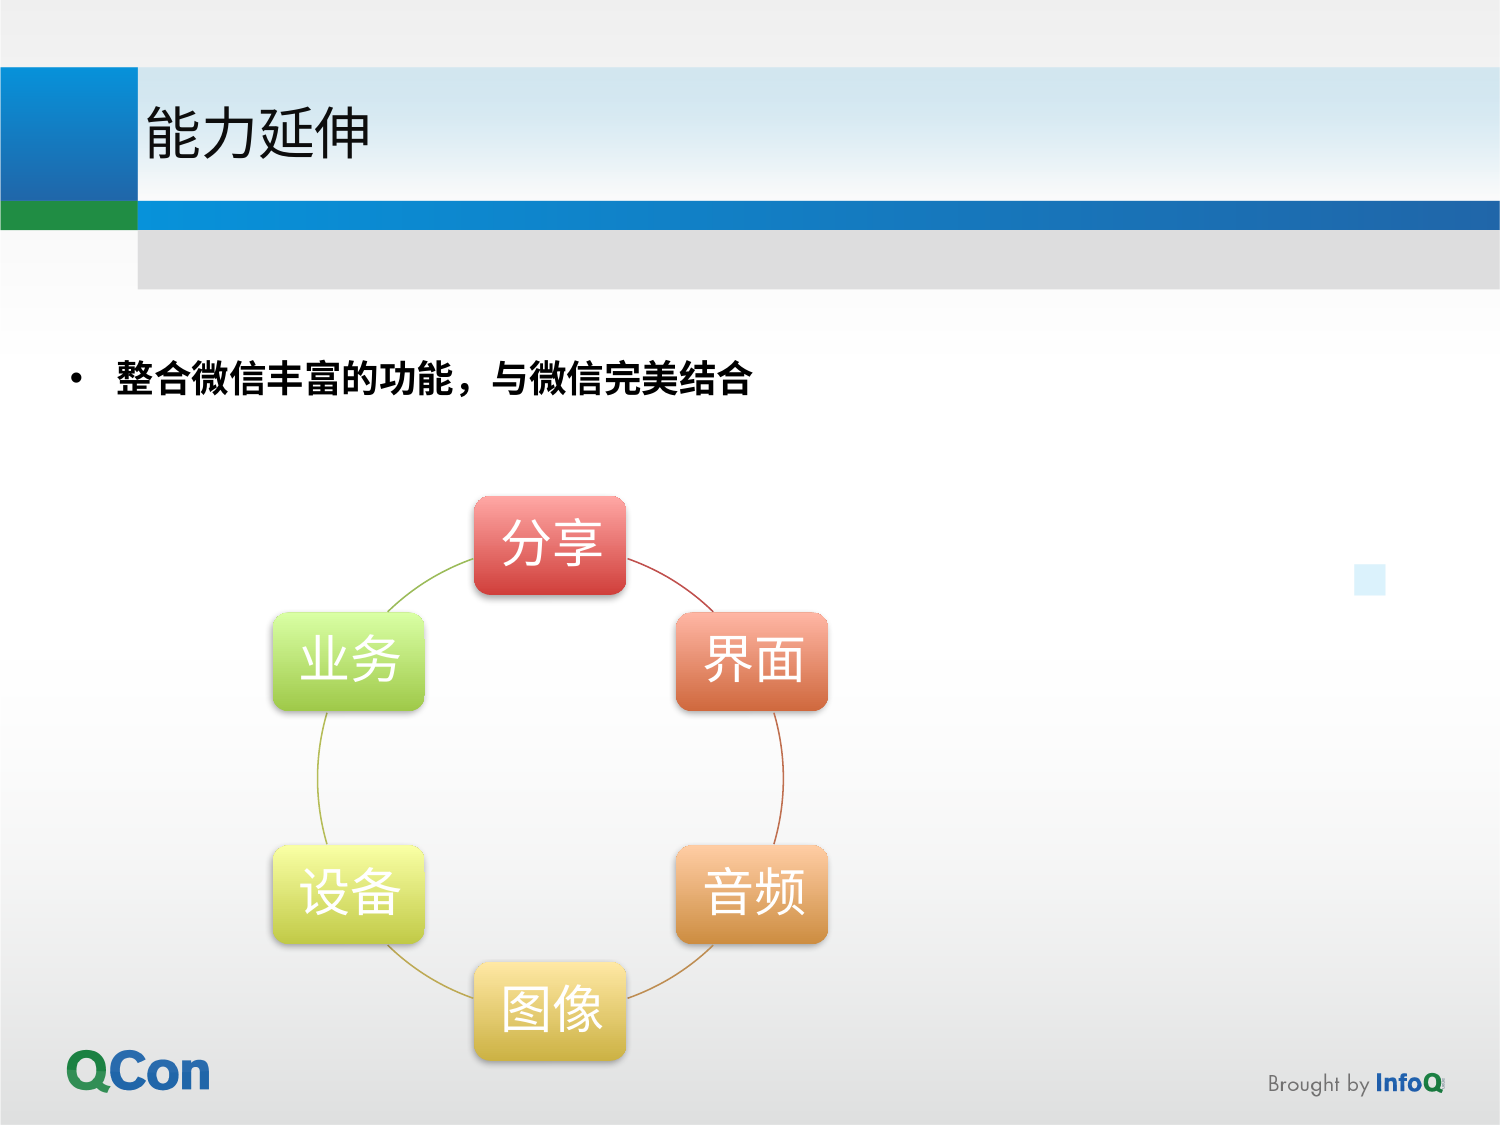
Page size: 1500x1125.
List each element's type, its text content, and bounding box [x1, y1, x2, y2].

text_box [129, 495, 972, 1062]
text_box 能力延伸 [129, 90, 895, 174]
text_box 整合微信丰富的功能，与微信完美结合 [55, 302, 1443, 407]
picture [0, 0, 1500, 1125]
